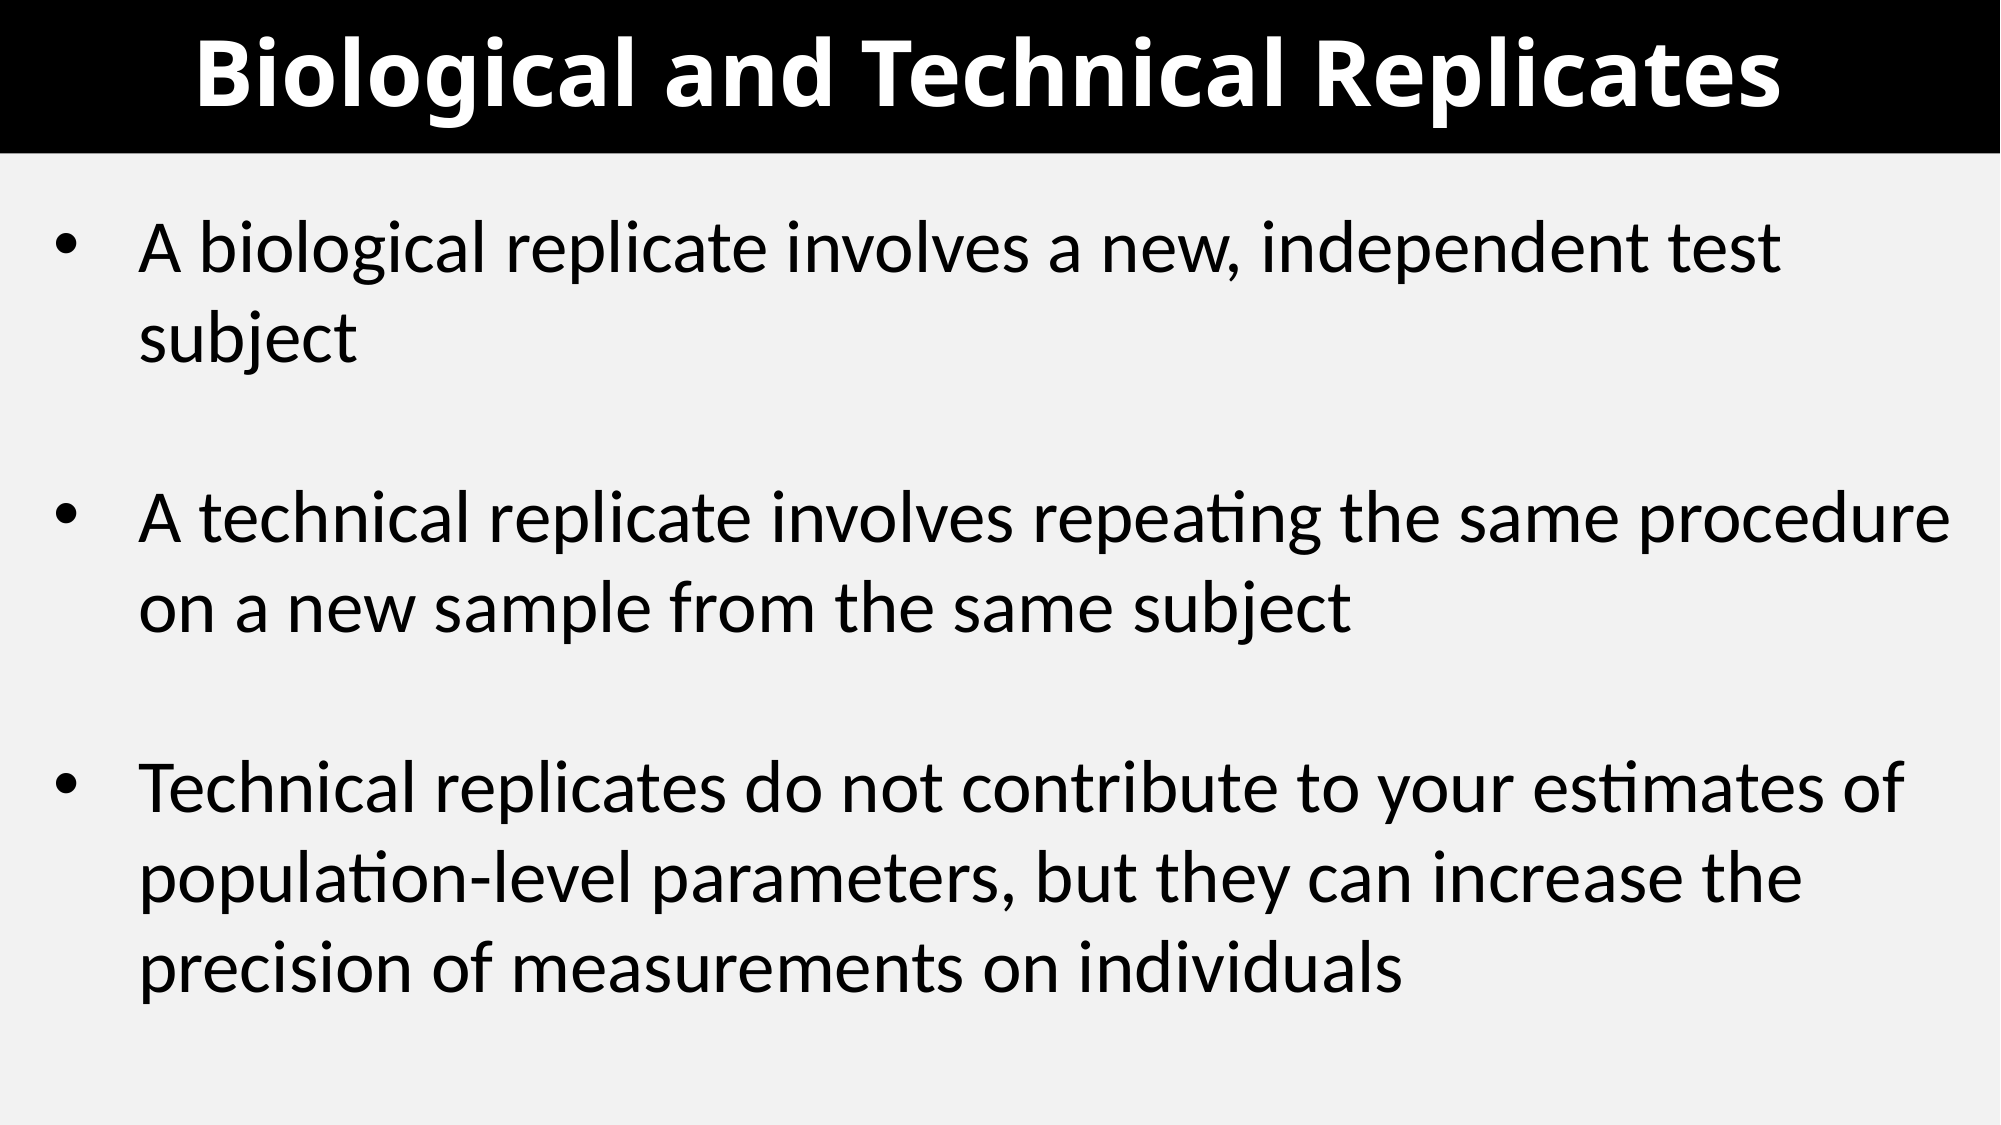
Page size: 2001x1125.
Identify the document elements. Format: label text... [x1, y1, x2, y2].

text_box A biological replicate involves a new, independent test subject A technical replicate involves repeating the same procedure on a new sample from the same subject Technical replicates do not contribute to your estimates of population-level parameters, but they can increase the precision of measurements on individuals [38, 190, 1973, 1016]
title Biological and Technical Replicates [0, 0, 2000, 154]
